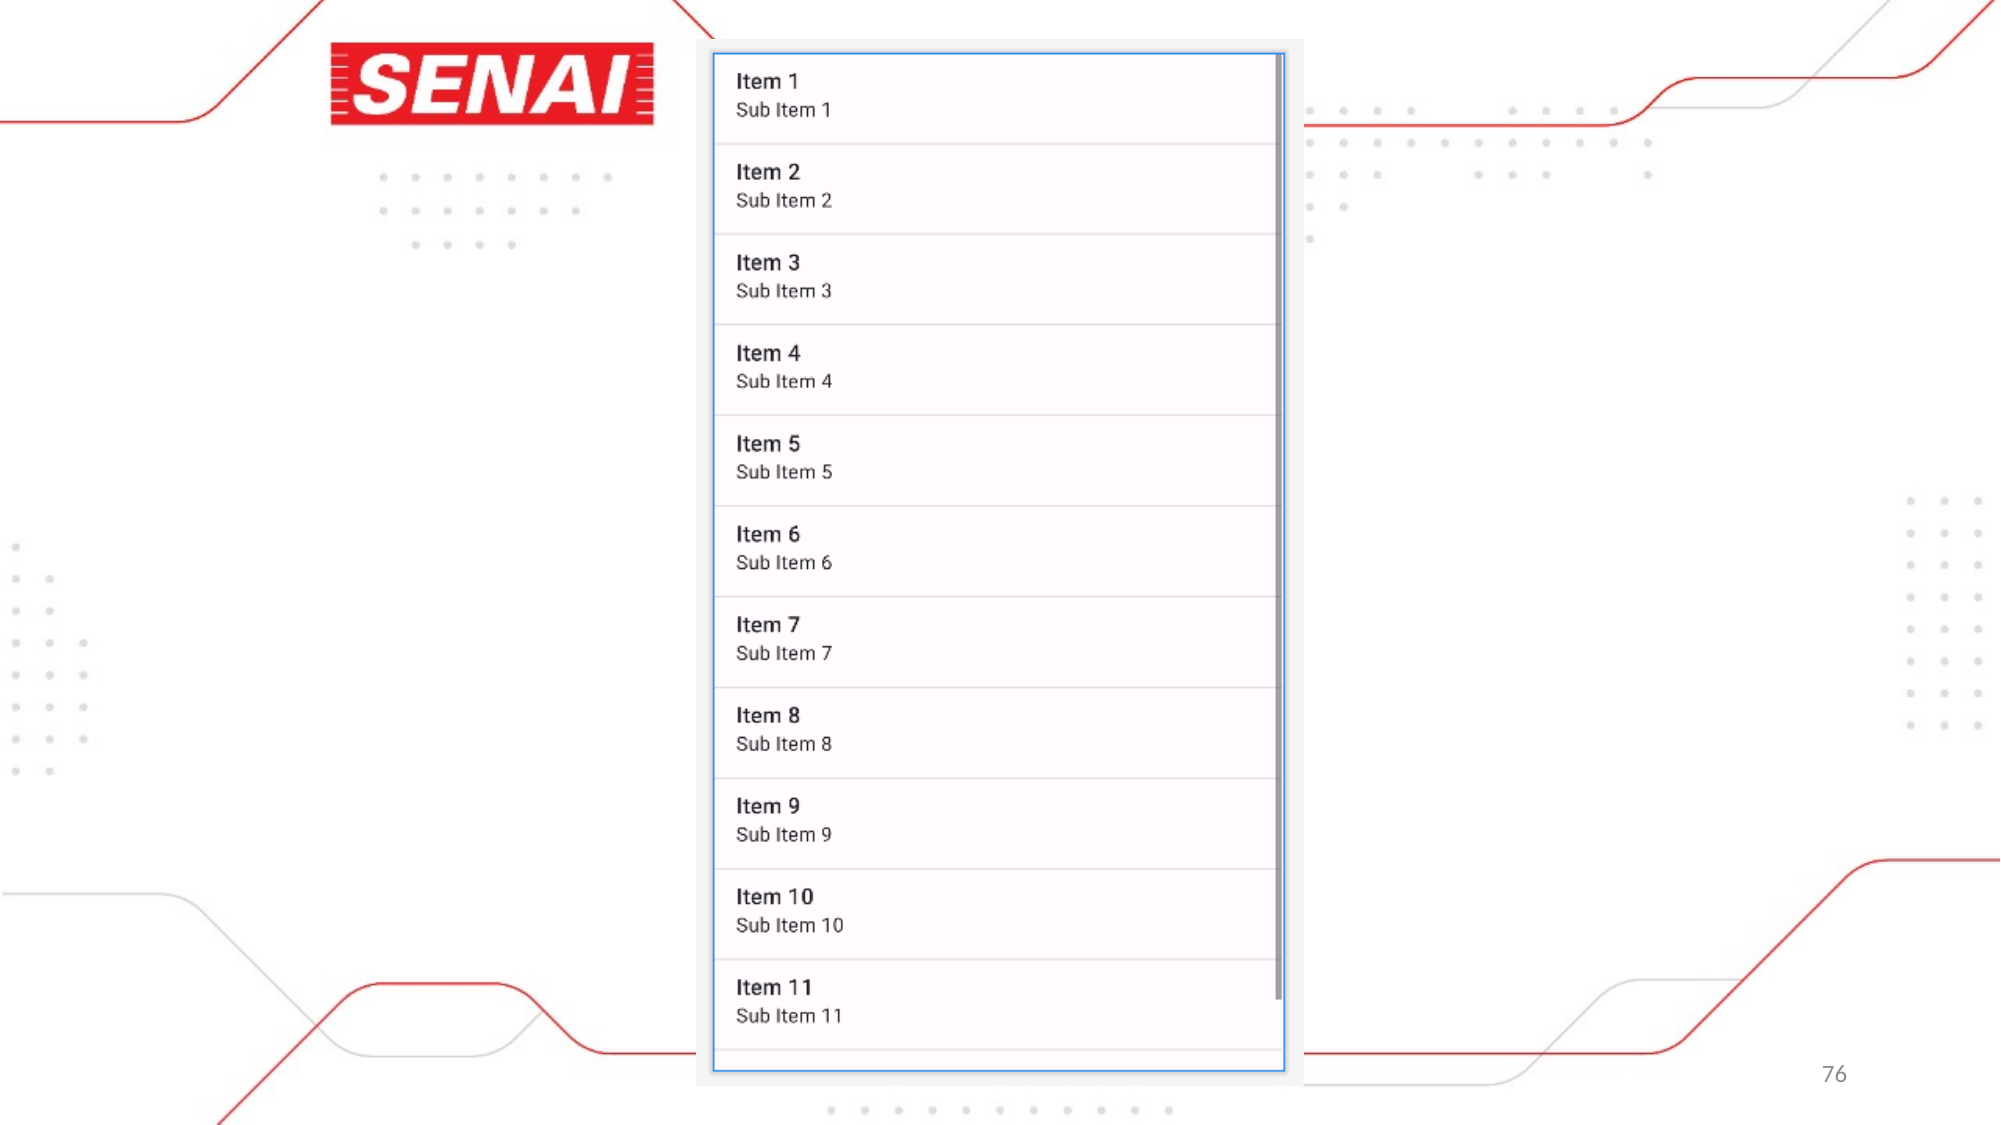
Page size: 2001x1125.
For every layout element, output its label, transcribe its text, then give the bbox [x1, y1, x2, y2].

slide_number 76 [1412, 1042, 1863, 1103]
picture [0, 0, 2001, 1125]
